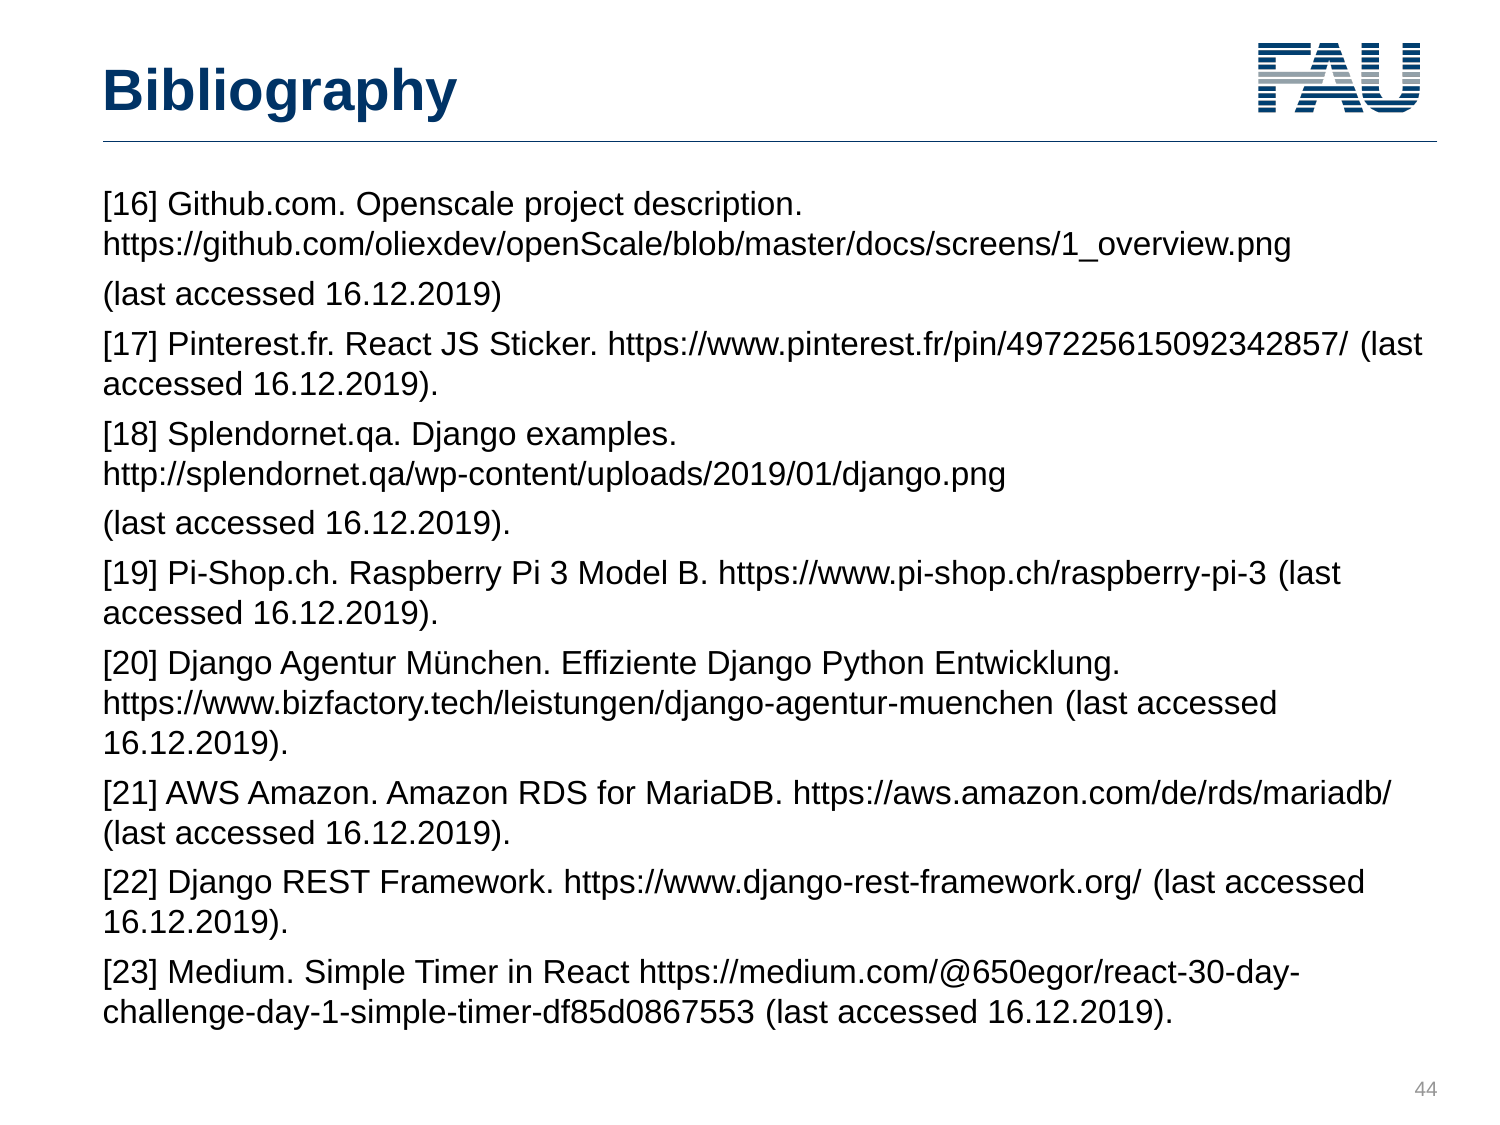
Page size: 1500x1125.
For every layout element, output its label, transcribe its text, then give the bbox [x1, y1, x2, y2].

slide_number 44 [1363, 1051, 1438, 1125]
list [16] Github.com. Openscale project description. https://github.com/oliexdev/openScale/blob/master/docs/screens/1_overview.png (last accessed 16.12.2019) [17] Pinterest.fr. React JS Sticker. https://www.pinterest.fr/pin/497225615092342857/ (last accessed 16.12.2019). [18] Splendornet.qa. Django examples. http://splendornet.qa/wp-content/uploads/2019/01/django.png (last accessed 16.12.2019). [19] Pi-Shop.ch. Raspberry Pi 3 Model B. https://www.pi-shop.ch/raspberry-pi-3 (last accessed 16.12.2019). [20] Django Agentur München. Effiziente Django Python Entwicklung. https://www.bizfactory.tech/leistungen/django-agentur-muenchen (last accessed 16.12.2019). [21] AWS Amazon. Amazon RDS for MariaDB. https://aws.amazon.com/de/rds/mariadb/ (last accessed 16.12.2019). [22] Django REST Framework. https://www.django-rest-framework.org/ (last accessed 16.12.2019). [23] Medium. Simple Timer in React https://medium.com/@650egor/react-30-day-challenge-day-1-simple-timer-df85d0867553 (last accessed 16.12.2019). [102, 182, 1438, 1052]
title Bibliography [102, 52, 1438, 112]
